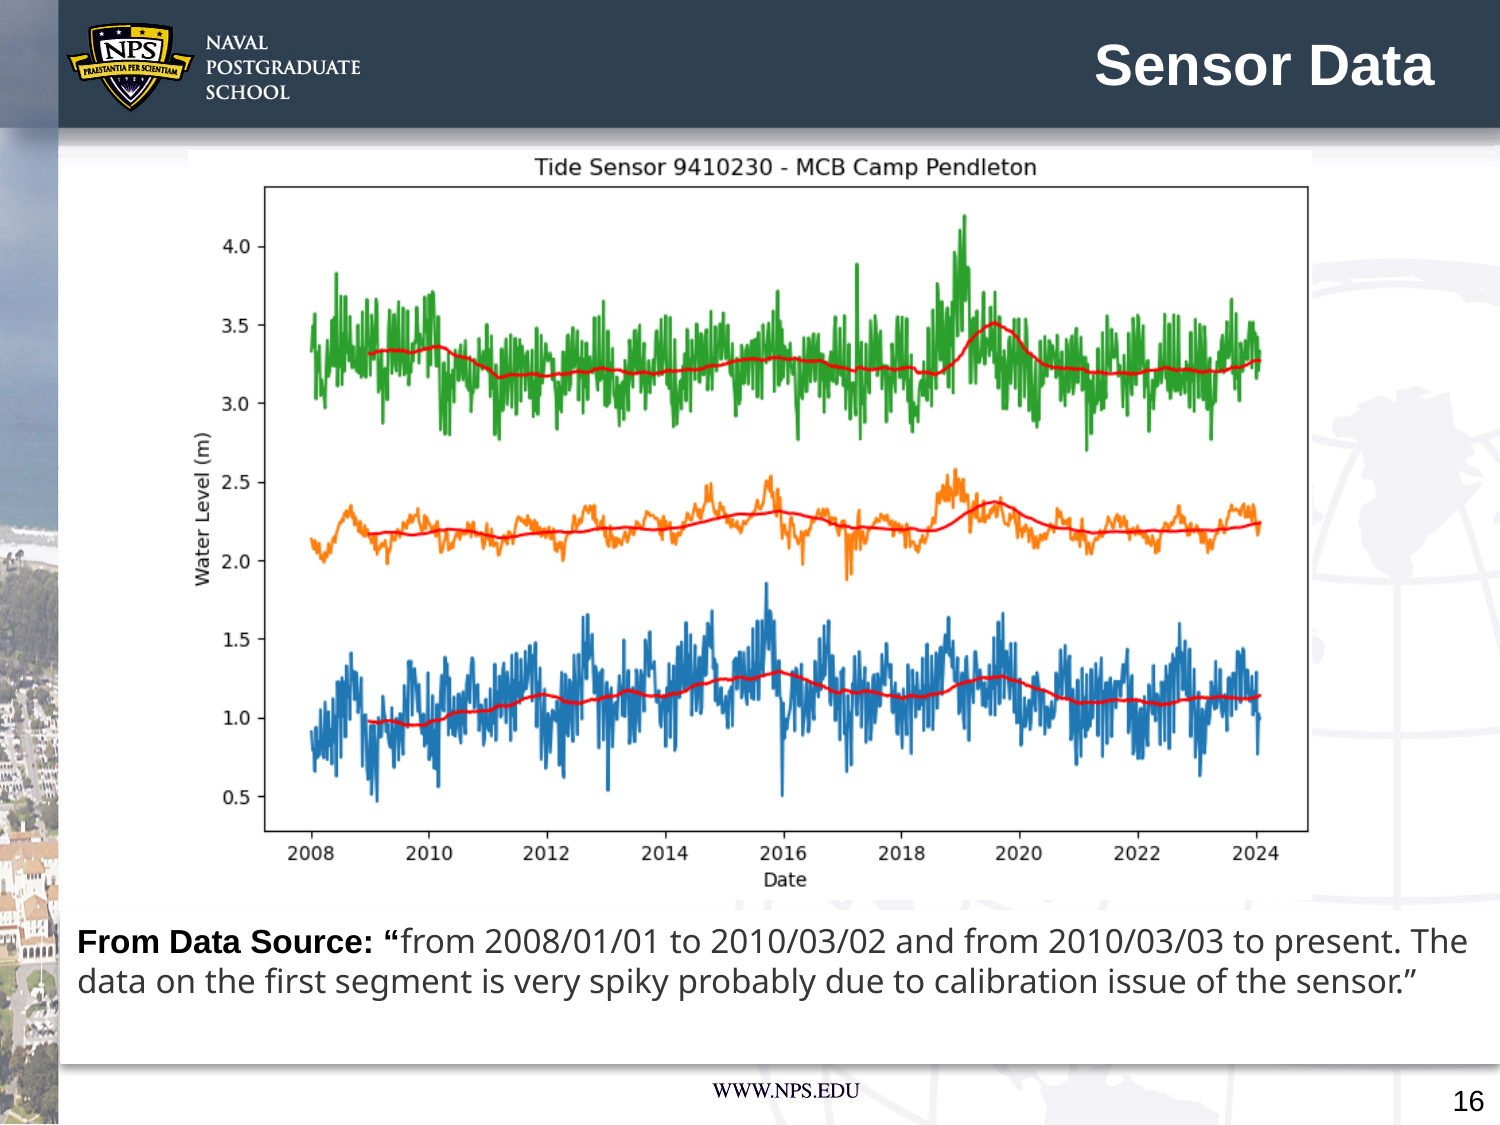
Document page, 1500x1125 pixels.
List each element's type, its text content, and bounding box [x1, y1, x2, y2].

slide_number 16 [1149, 1074, 1500, 1125]
text_box From Data Source: “from 2008/01/01 to 2010/03/02 and from 2010/03/03 to present. The data on the first segment is very spiky probably due to calibration issue of the sensor.” [60, 910, 1500, 1064]
picture [0, 0, 1500, 1125]
title Sensor Data [375, 0, 1450, 125]
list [187, 149, 1313, 901]
